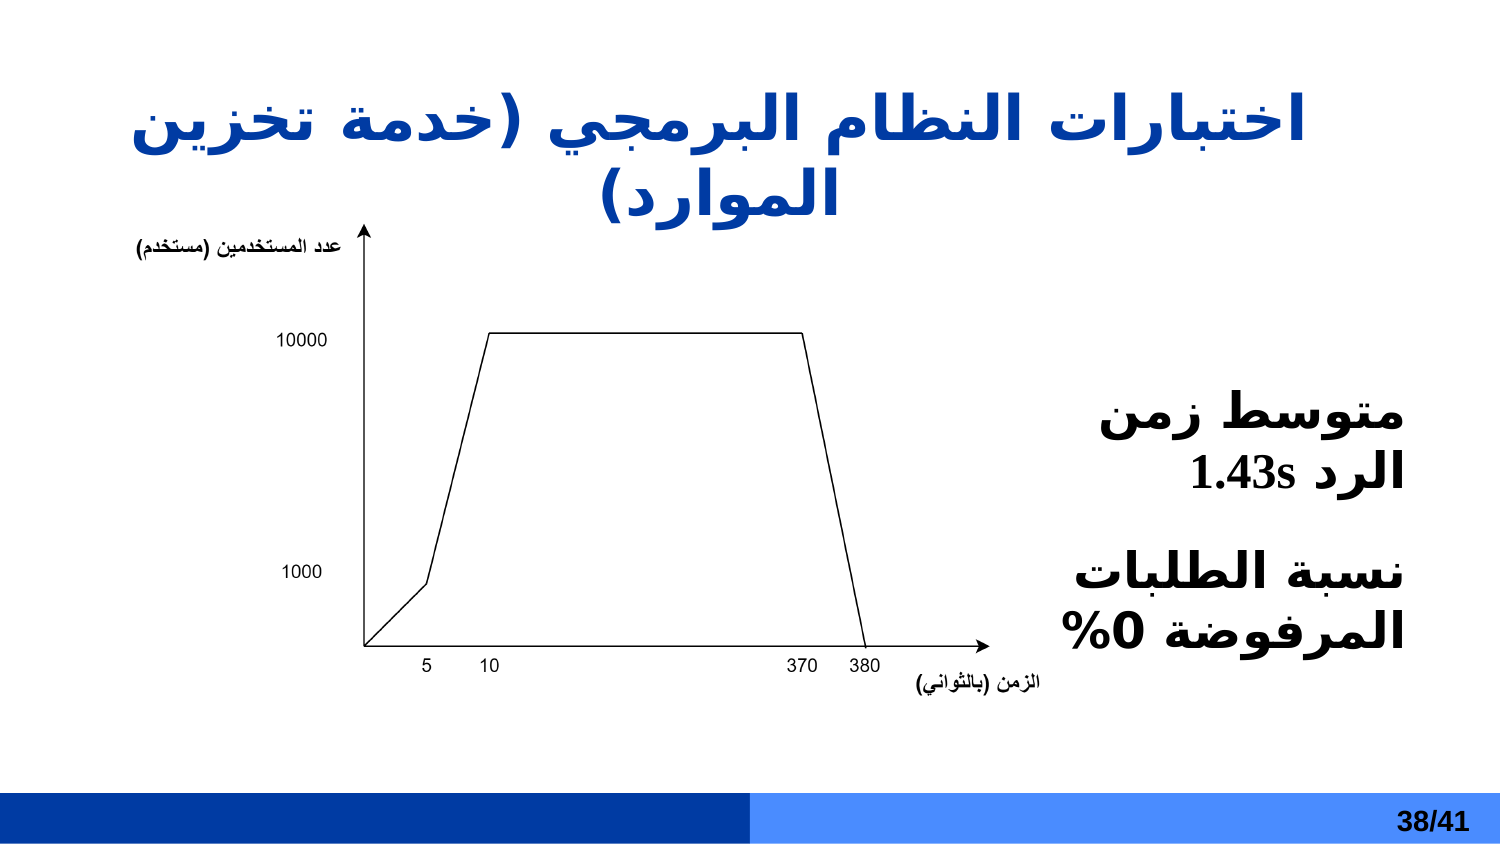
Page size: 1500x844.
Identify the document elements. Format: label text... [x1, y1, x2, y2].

text_box اختبارات النظام البرمجي (خدمة تخزين الموارد) [57, 62, 1383, 157]
text_box نسبة الطلبات المرفوضة 0% [1080, 530, 1422, 666]
picture [97, 195, 1075, 722]
text_box 38/41 [1382, 795, 1500, 844]
text_box متوسط زمن الرد 1.43s [1080, 371, 1422, 507]
